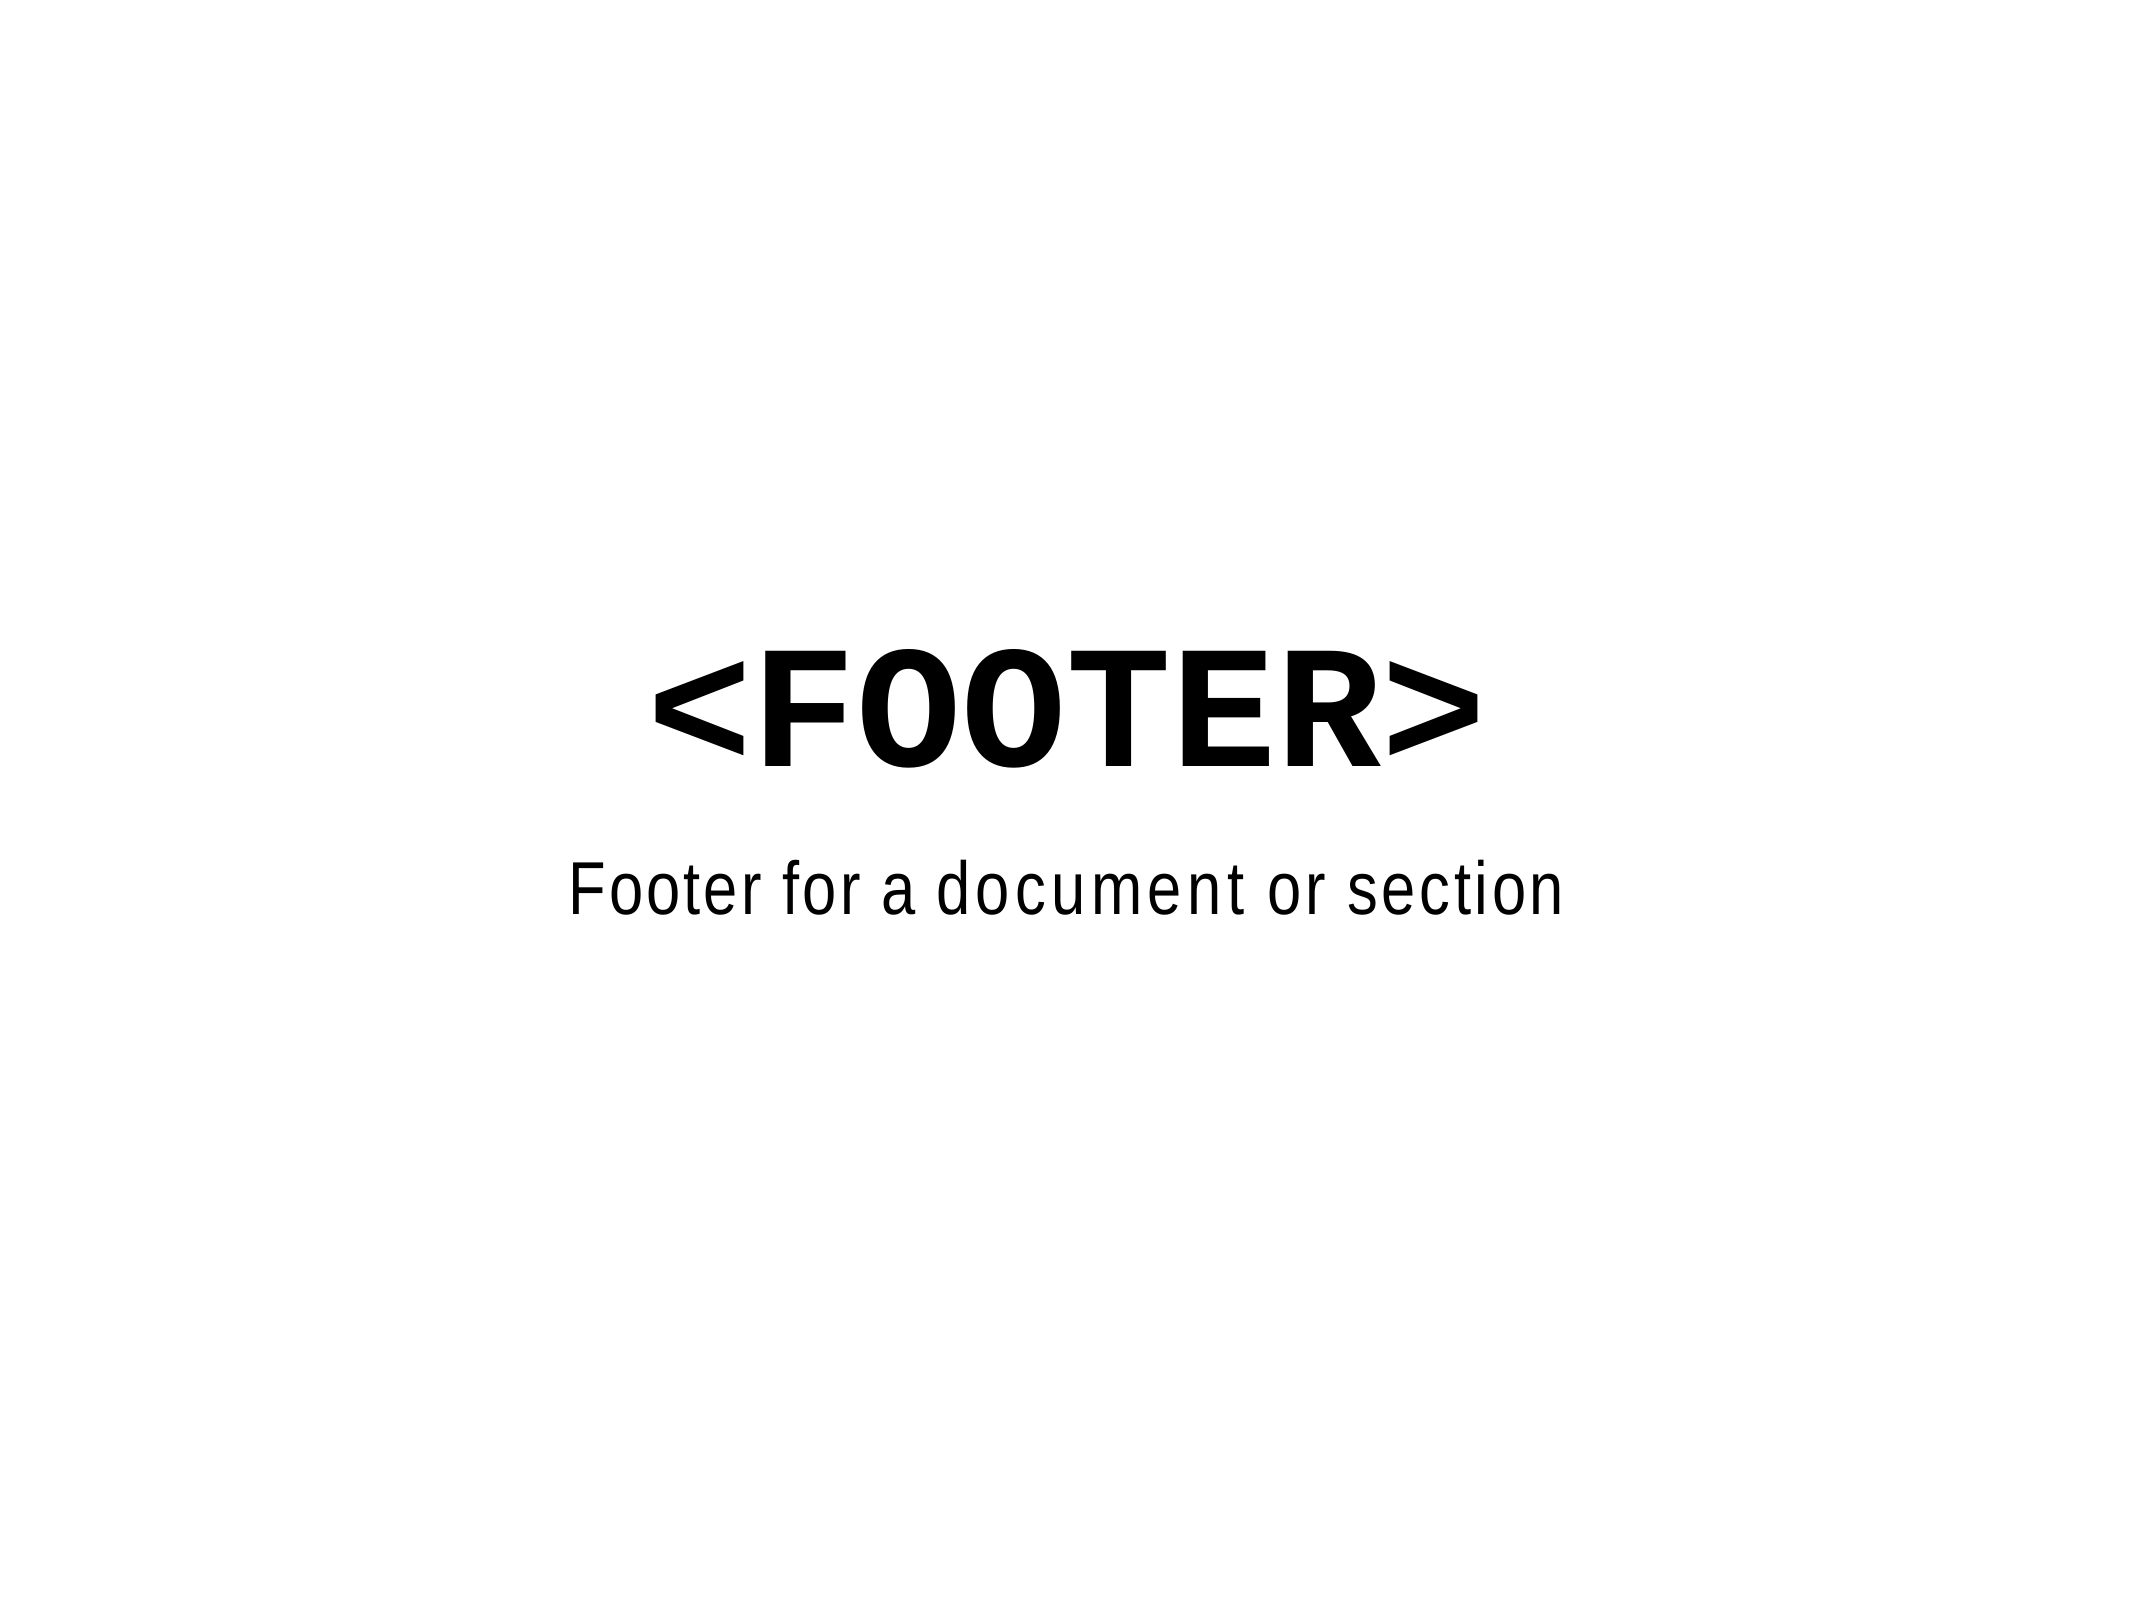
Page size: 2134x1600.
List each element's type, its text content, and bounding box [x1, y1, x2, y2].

title <FOOTER> Footer for a document or section [446, 501, 1687, 930]
